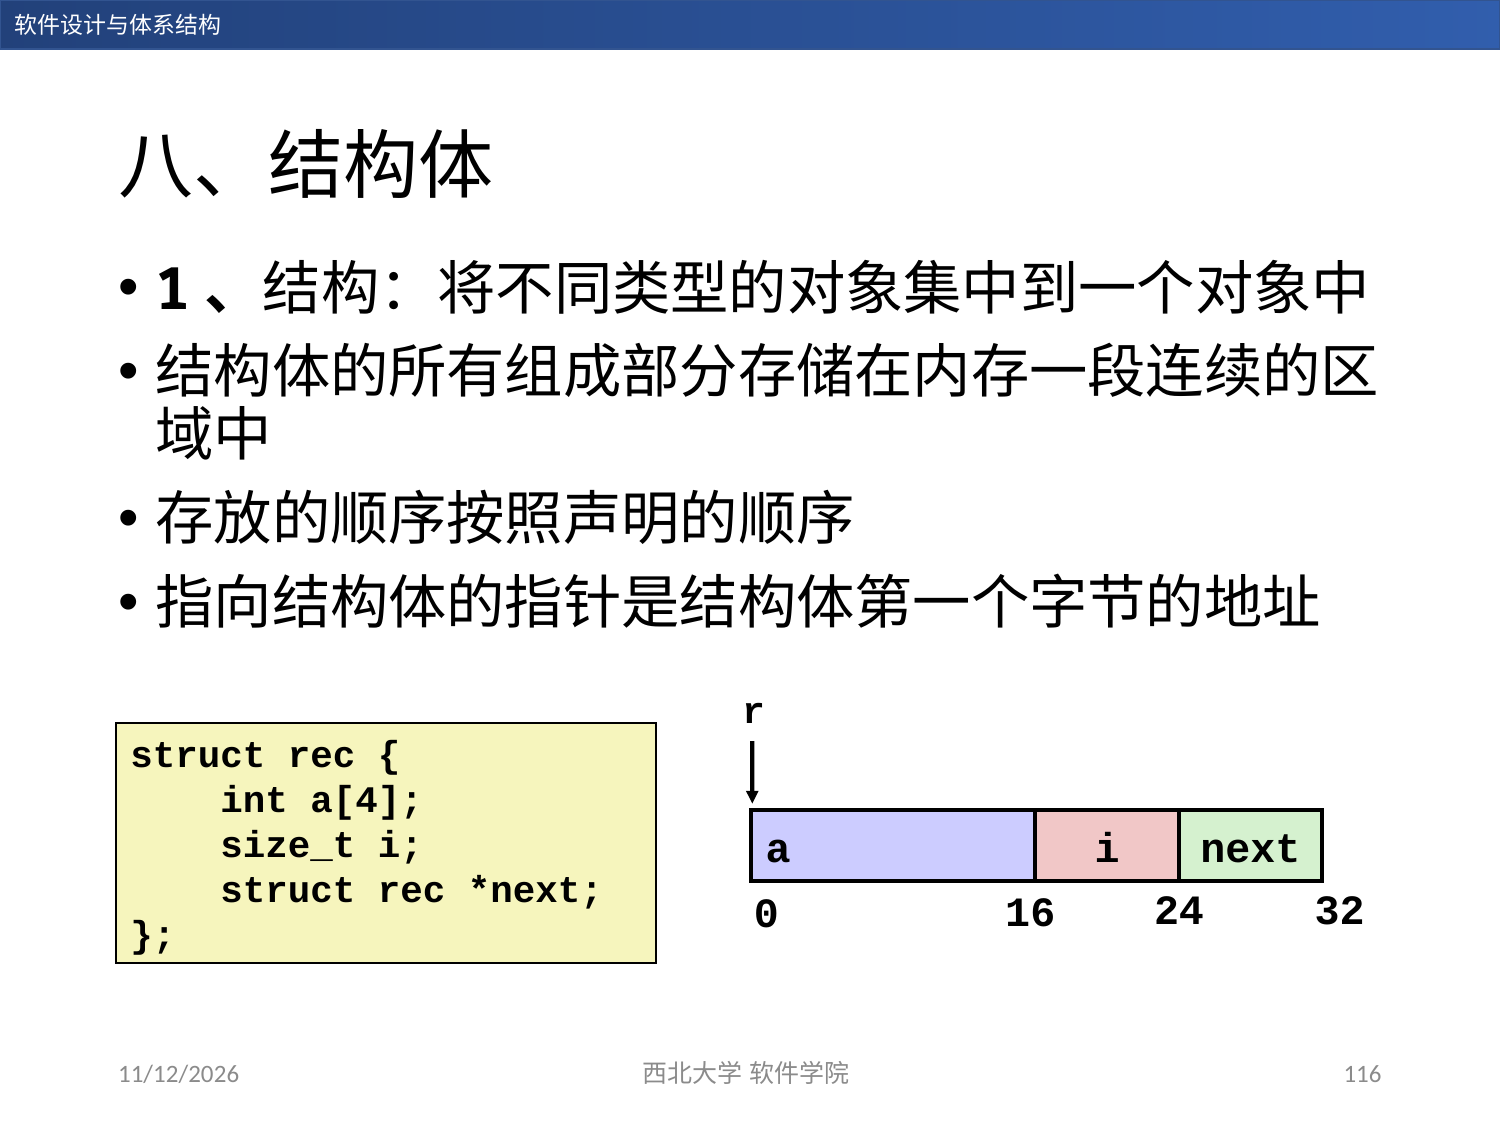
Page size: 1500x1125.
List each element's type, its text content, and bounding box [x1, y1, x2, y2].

footer 西北大学 软件学院 [496, 1042, 1004, 1103]
title 八、结构体 [103, 59, 1397, 251]
text_box struct rec { int a[4]; size_t i; struct rec *next; }; [115, 723, 657, 963]
slide_number 116 [1059, 1042, 1397, 1103]
list 1、结构：将不同类型的对象集中到一个对象中 结构体的所有组成部分存储在内存一段连续的区域中 存放的顺序按照声明的顺序 指向结构体的指针是结构体第一个字节的地址 [103, 251, 1397, 966]
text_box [727, 678, 1380, 943]
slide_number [103, 1042, 441, 1103]
